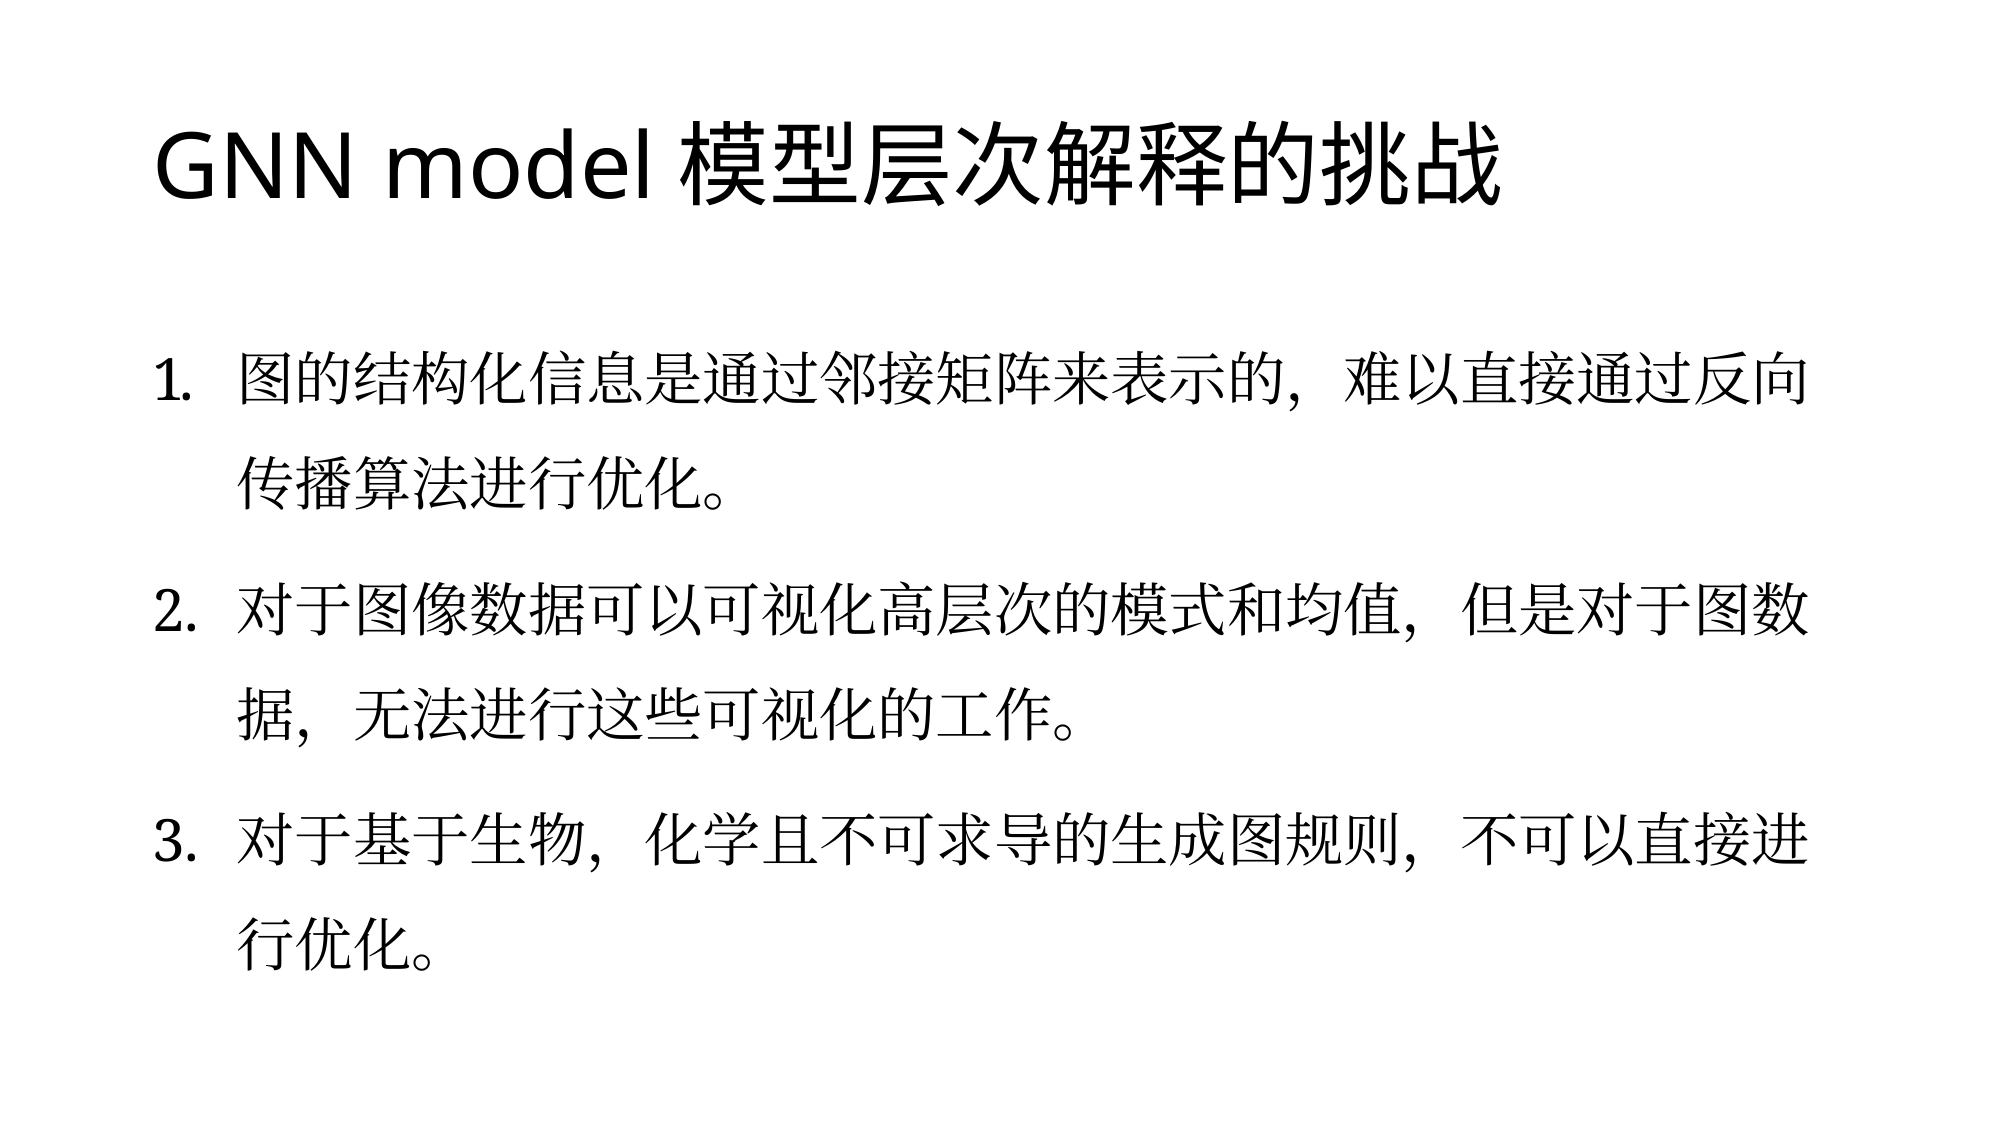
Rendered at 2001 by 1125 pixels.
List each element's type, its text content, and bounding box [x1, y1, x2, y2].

title GNN model模型层次解释的挑战 [137, 59, 1863, 278]
list 图的结构化信息是通过邻接矩阵来表示的，难以直接通过反向传播算法进行优化。 对于图像数据可以可视化高层次的模式和均值，但是对于图数据，无法进行这些可视化的工作。 对于基于生物，化学且不可求导的生成图规则，不可以直接进行优化。 [137, 299, 1863, 1014]
